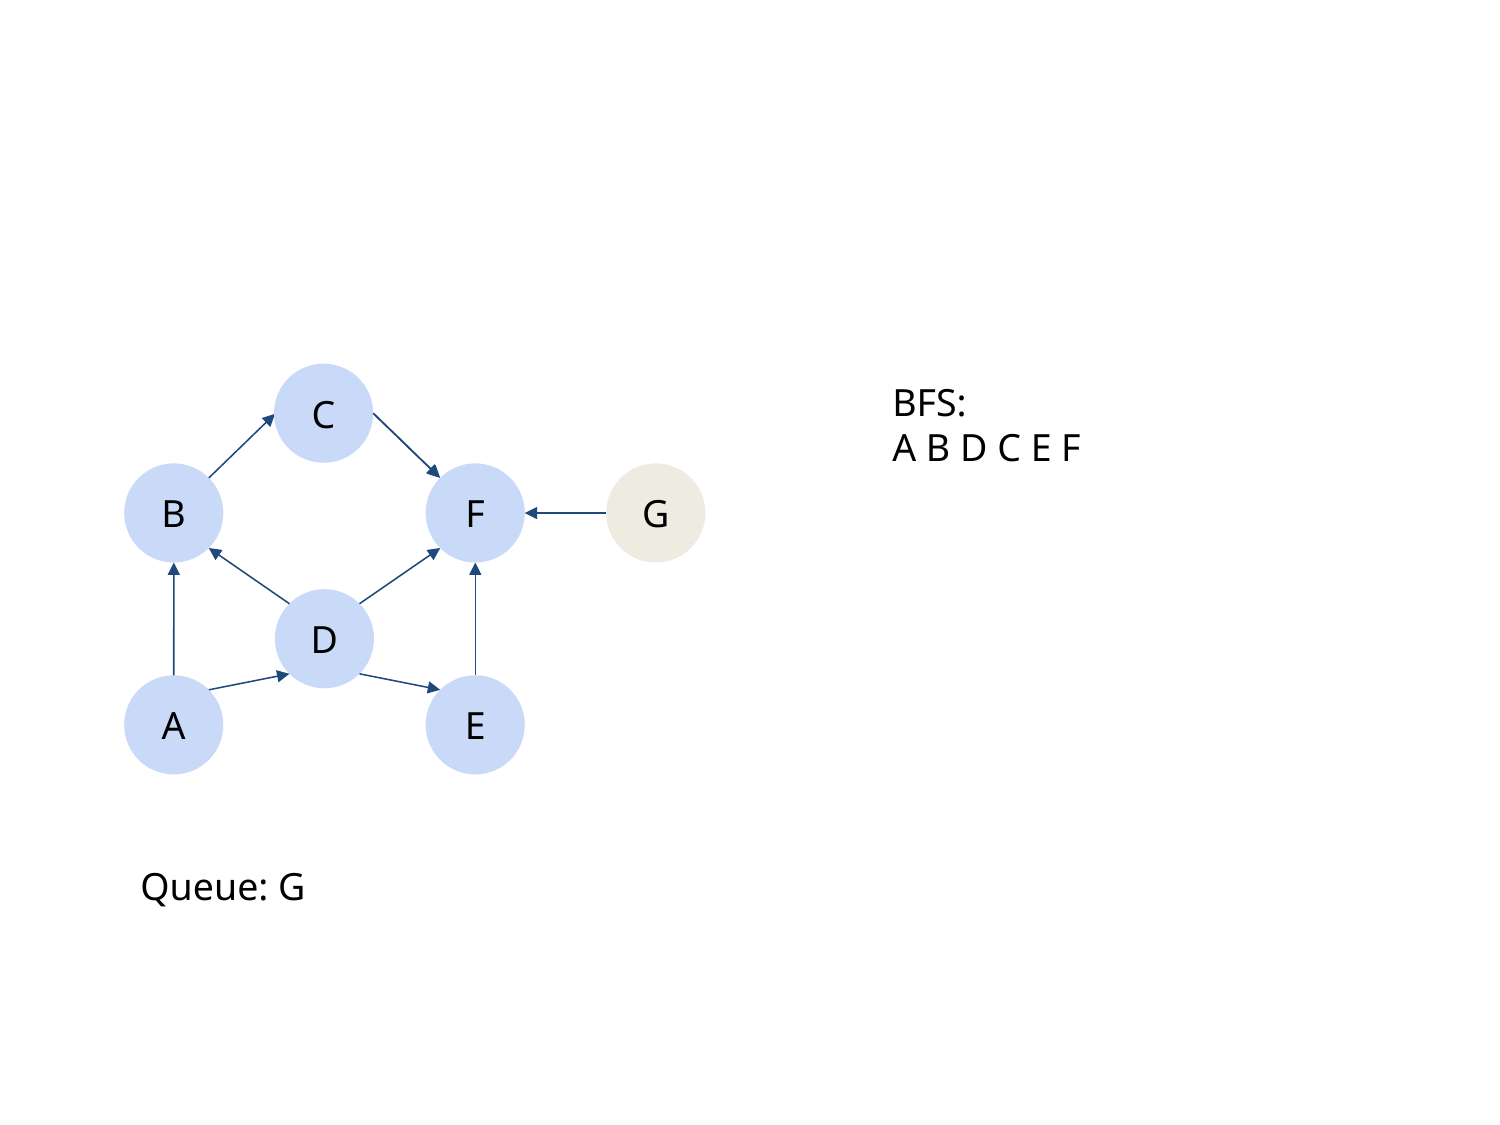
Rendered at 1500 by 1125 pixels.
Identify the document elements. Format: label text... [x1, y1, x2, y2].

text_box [208, 413, 276, 479]
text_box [359, 673, 441, 691]
text_box B [124, 463, 224, 563]
text_box E [425, 675, 525, 775]
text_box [359, 547, 441, 604]
text_box A [124, 675, 224, 775]
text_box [208, 673, 290, 691]
text_box C [274, 363, 374, 463]
text_box G [606, 463, 706, 563]
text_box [372, 412, 440, 478]
text_box D [274, 589, 374, 689]
text_box F [425, 463, 525, 563]
text_box Queue: G [125, 848, 1329, 924]
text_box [208, 547, 290, 604]
text_box BFS: A B D C E F [877, 364, 1242, 530]
